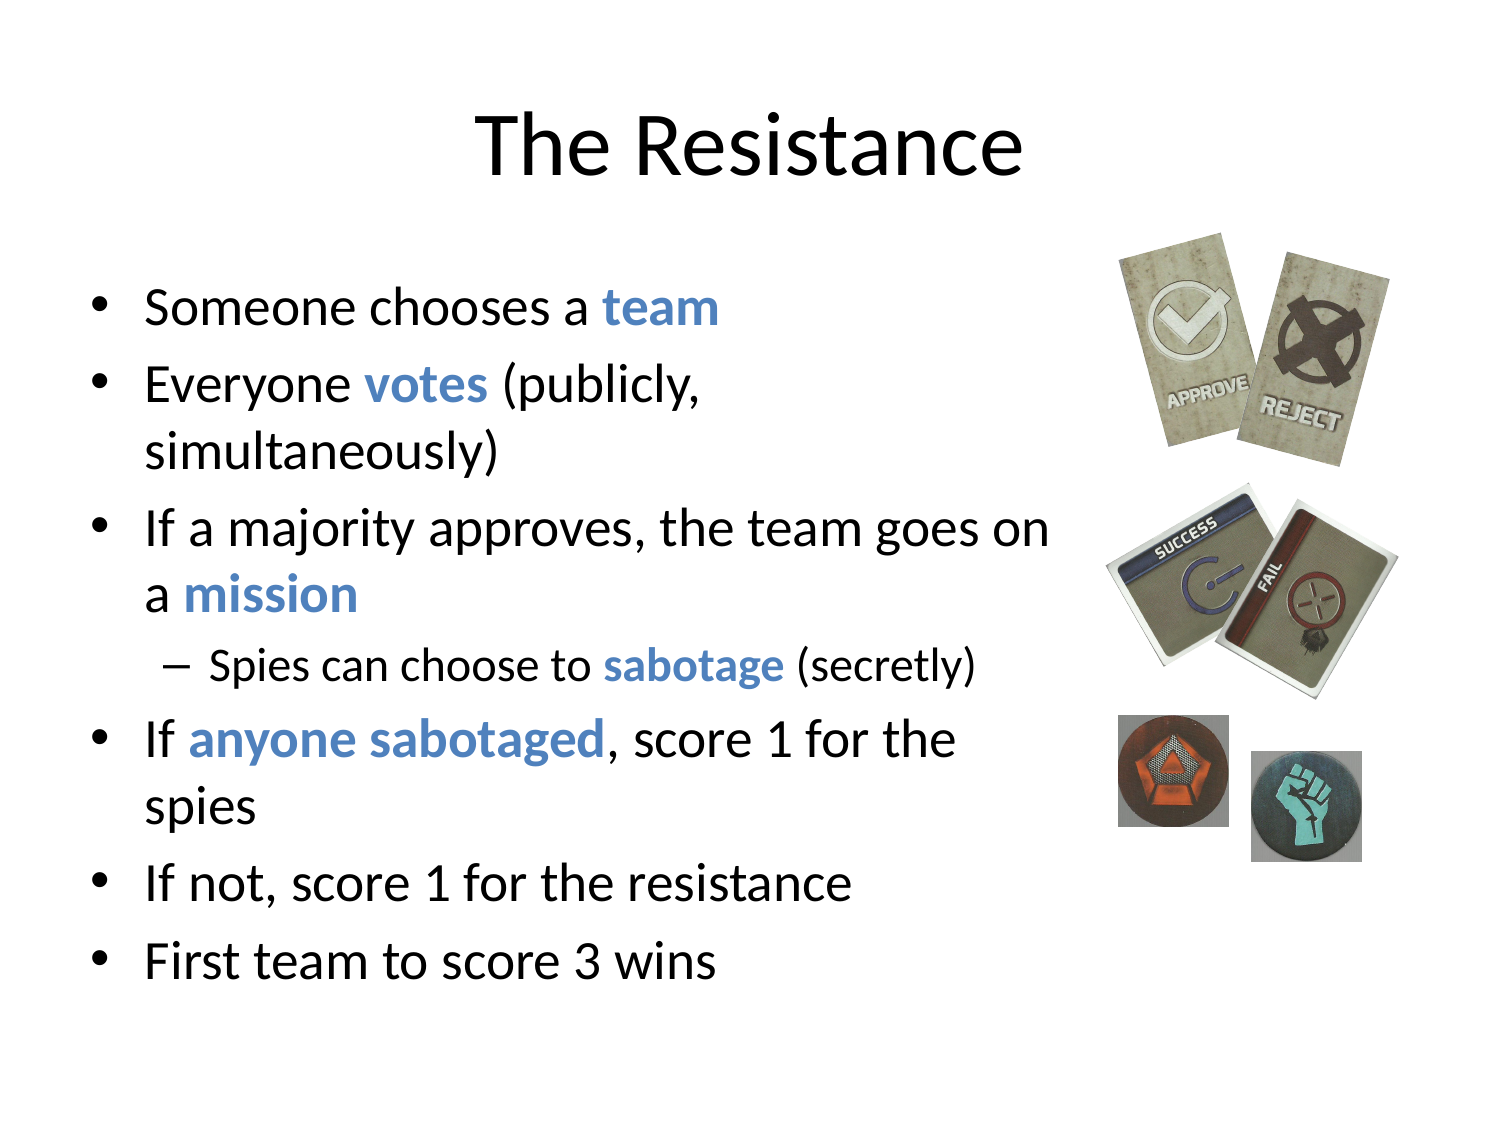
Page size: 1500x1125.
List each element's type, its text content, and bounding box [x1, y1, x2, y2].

title The Resistance [75, 45, 1425, 233]
list Someone chooses a team Everyone votes (publicly, simultaneously) If a majority approves, the team goes on a mission Spies can choose to sabotage (secretly) If anyone sabotaged, score 1 for the spies If not, score 1 for the resistance First team to score 3 wins [75, 262, 1081, 1005]
picture [1251, 751, 1363, 863]
picture [1106, 483, 1398, 699]
picture [1118, 715, 1229, 827]
picture [1119, 233, 1389, 466]
